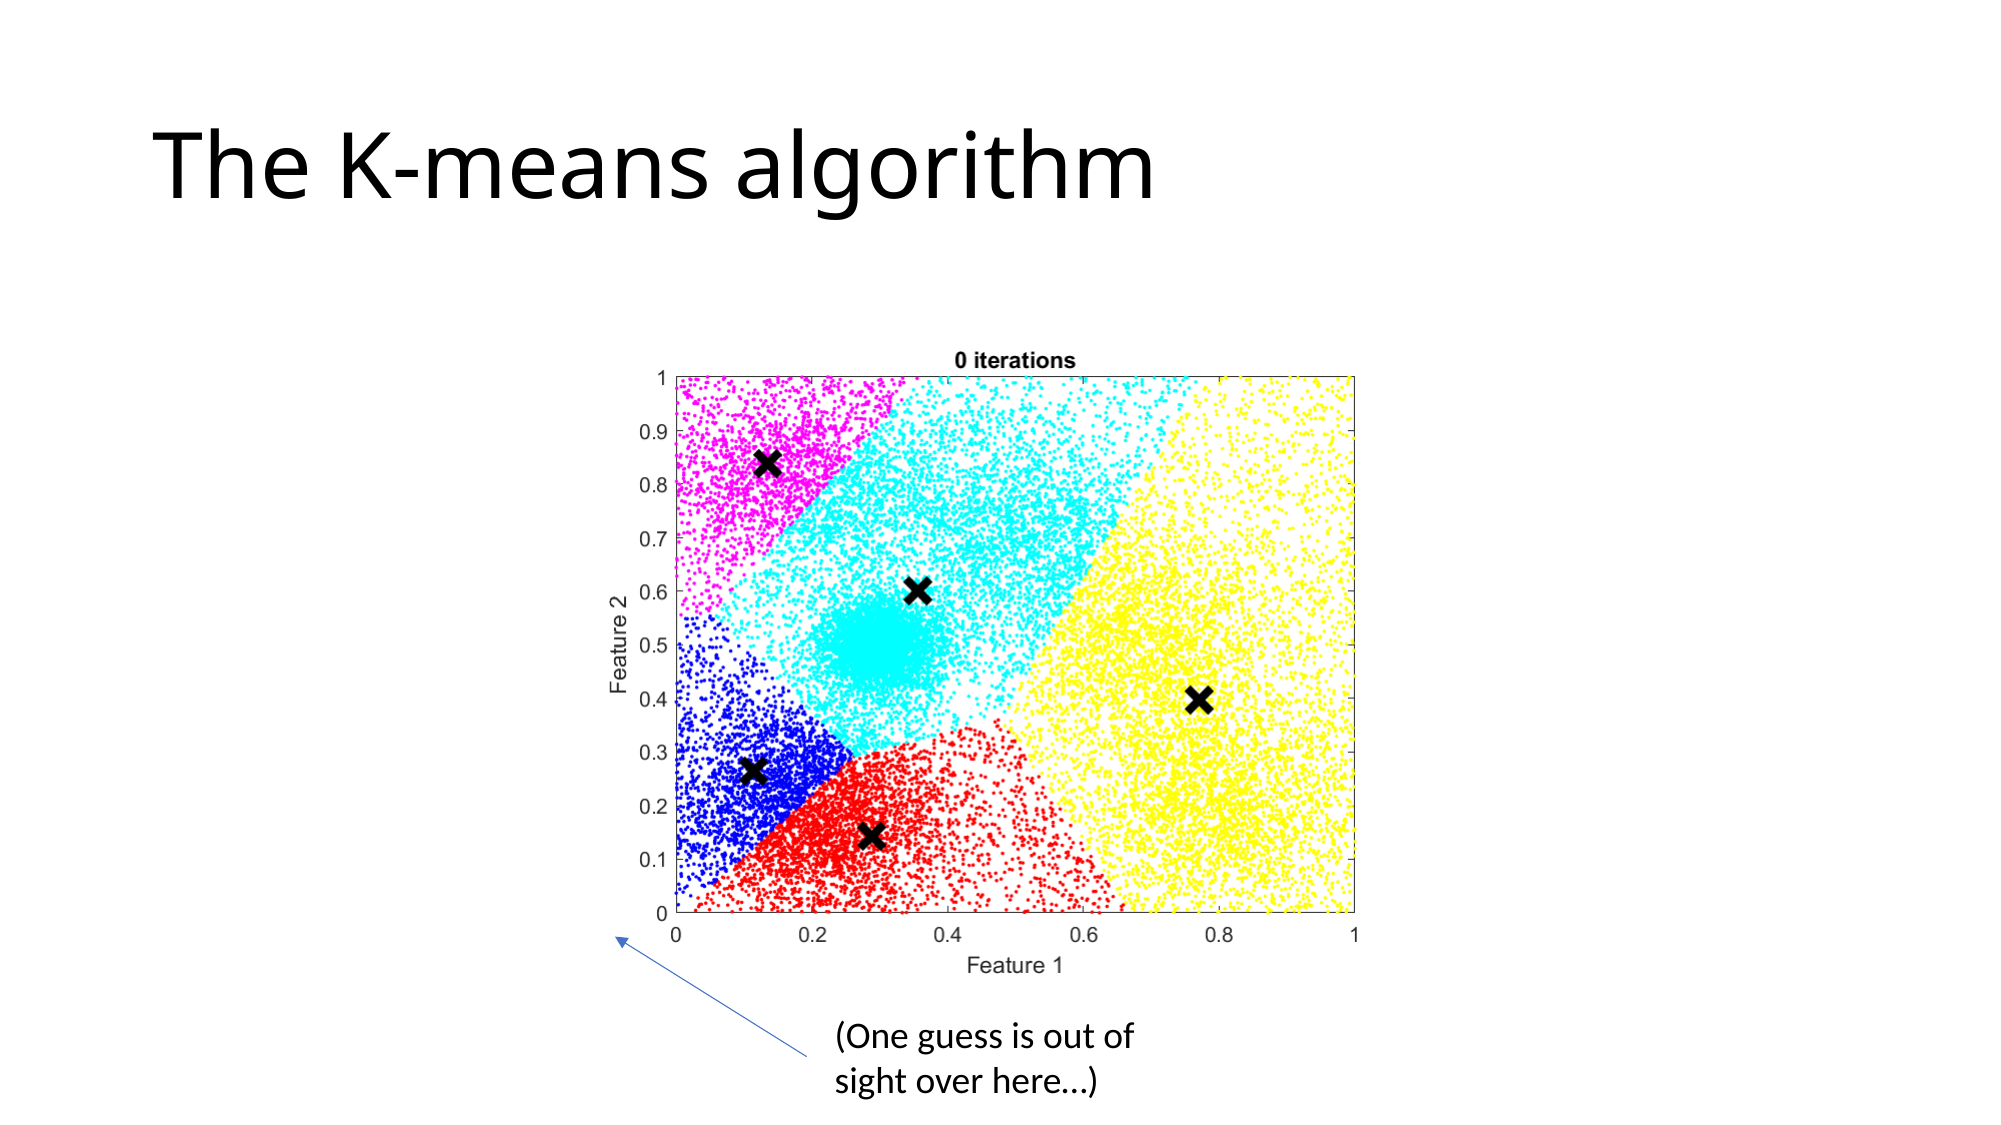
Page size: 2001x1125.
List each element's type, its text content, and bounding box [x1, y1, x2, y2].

text_box (One guess is out of sight over here…) [819, 1003, 1182, 1109]
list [562, 328, 1438, 985]
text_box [614, 936, 807, 1057]
title The K-means algorithm [137, 59, 1863, 278]
